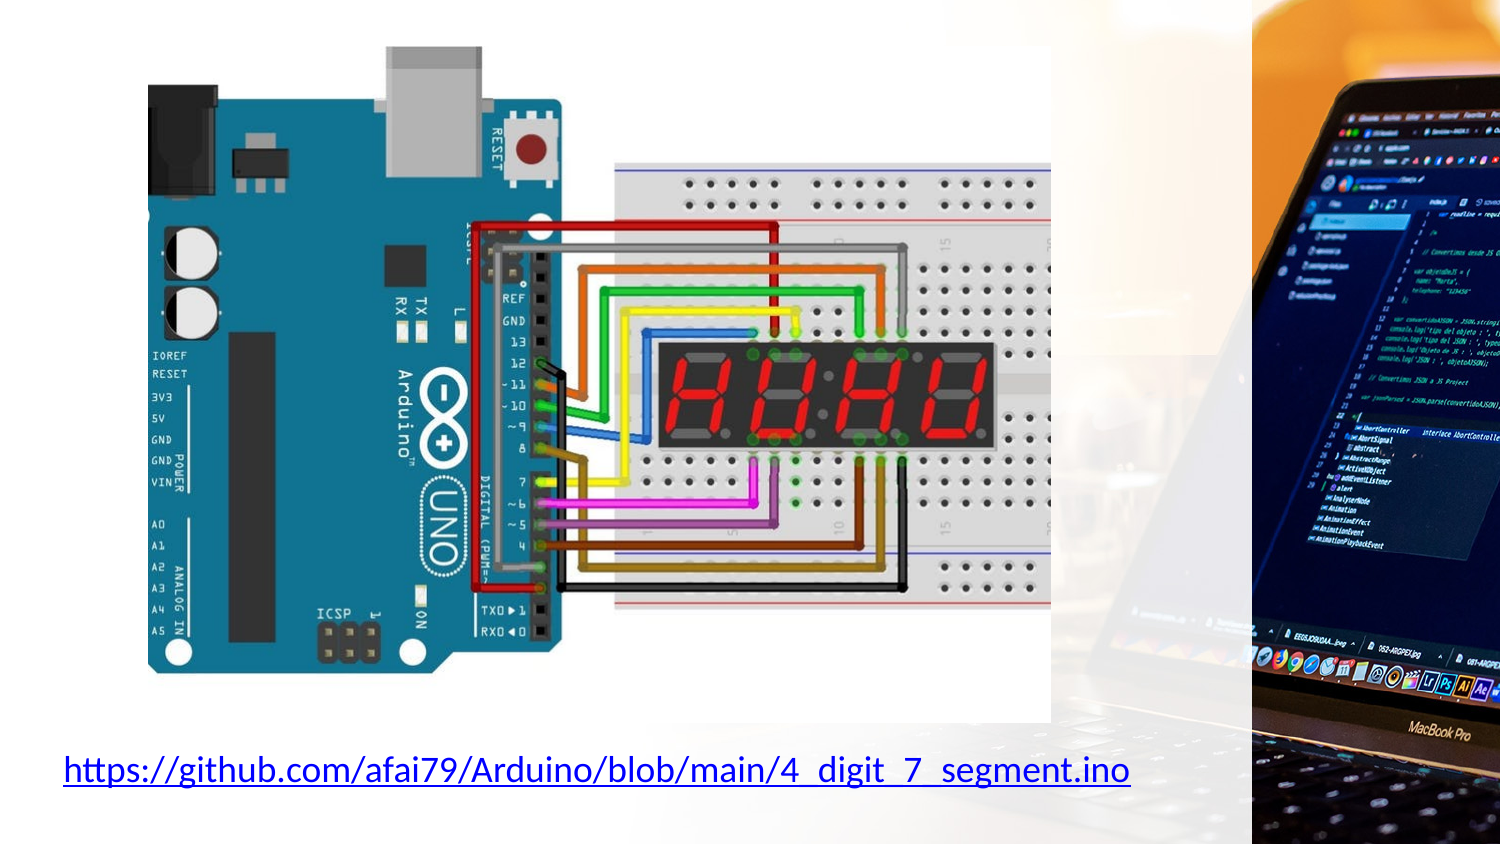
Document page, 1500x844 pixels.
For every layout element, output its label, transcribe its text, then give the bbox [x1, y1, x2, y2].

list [148, 45, 1051, 723]
picture [0, 0, 1500, 844]
text_box https://github.com/afai79/Arduino/blob/main/4_digit_7_segment.ino [48, 734, 1201, 797]
